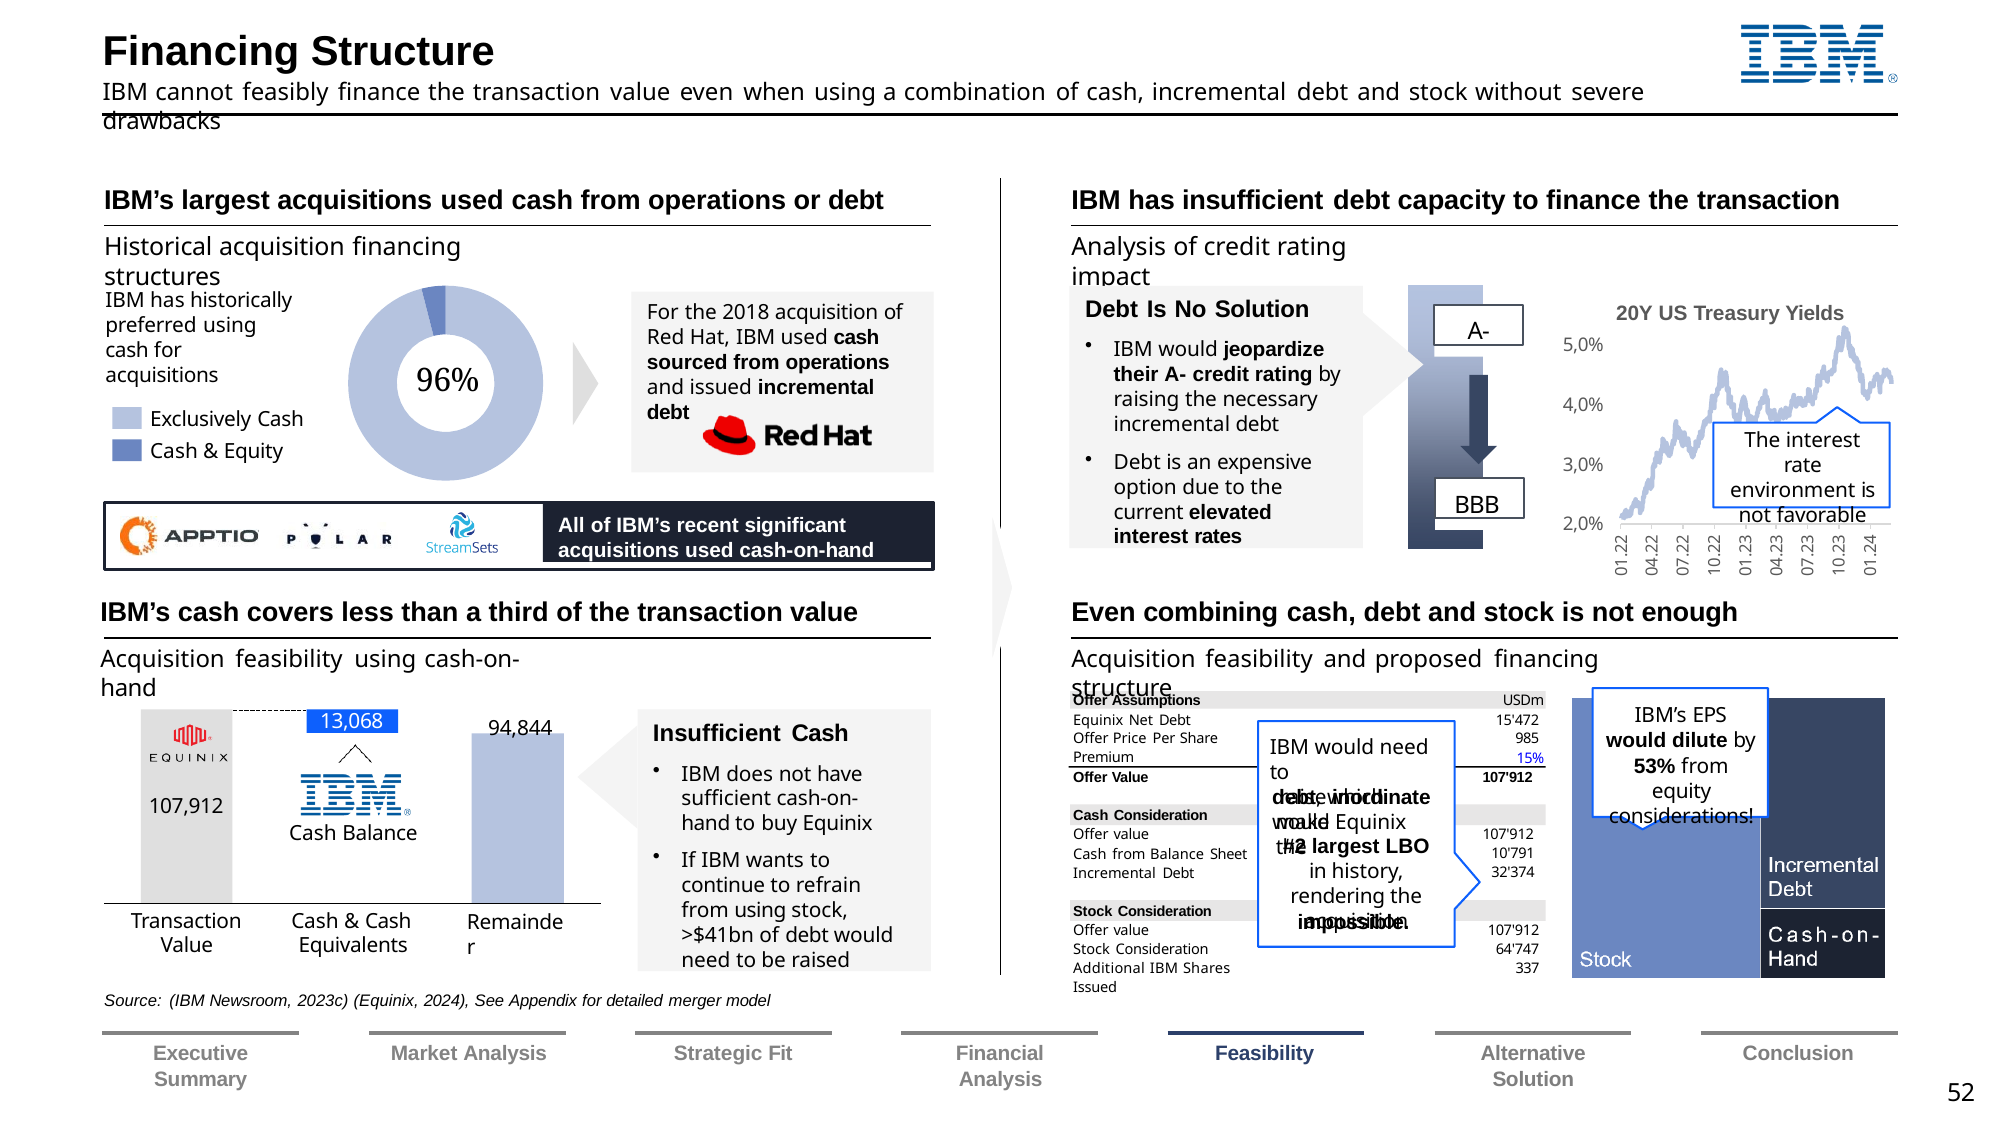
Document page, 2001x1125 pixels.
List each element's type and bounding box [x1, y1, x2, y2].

text_box [289, 906, 416, 957]
text_box [572, 341, 599, 426]
text_box [1610, 532, 1883, 579]
text_box [102, 228, 554, 481]
text_box [1069, 180, 1852, 215]
text_box [148, 396, 310, 463]
text_box [98, 592, 865, 628]
text_box [631, 291, 934, 473]
text_box [102, 987, 778, 1010]
text_box [464, 906, 572, 959]
picture [1408, 285, 1483, 304]
text_box [1069, 228, 1524, 549]
picture [1740, 24, 1898, 83]
text_box [987, 177, 1018, 976]
title [100, 18, 1717, 212]
table_cell [102, 1068, 1898, 1097]
text_box [1560, 509, 1608, 535]
text_box [1560, 390, 1608, 416]
text_box [1068, 640, 1885, 996]
text_box [98, 640, 931, 972]
text_box [1614, 297, 1895, 531]
picture [1408, 417, 1483, 550]
text_box [1945, 1075, 1977, 1107]
text_box [1483, 478, 1524, 530]
picture [149, 724, 228, 763]
text_box [1560, 331, 1608, 356]
text_box [102, 180, 895, 215]
text_box [102, 500, 935, 572]
text_box [112, 439, 142, 462]
text_box [1069, 592, 1746, 628]
text_box [1560, 450, 1608, 475]
text_box [130, 906, 242, 957]
table_header [102, 1033, 1898, 1068]
text_box [112, 407, 142, 429]
picture [693, 413, 881, 463]
